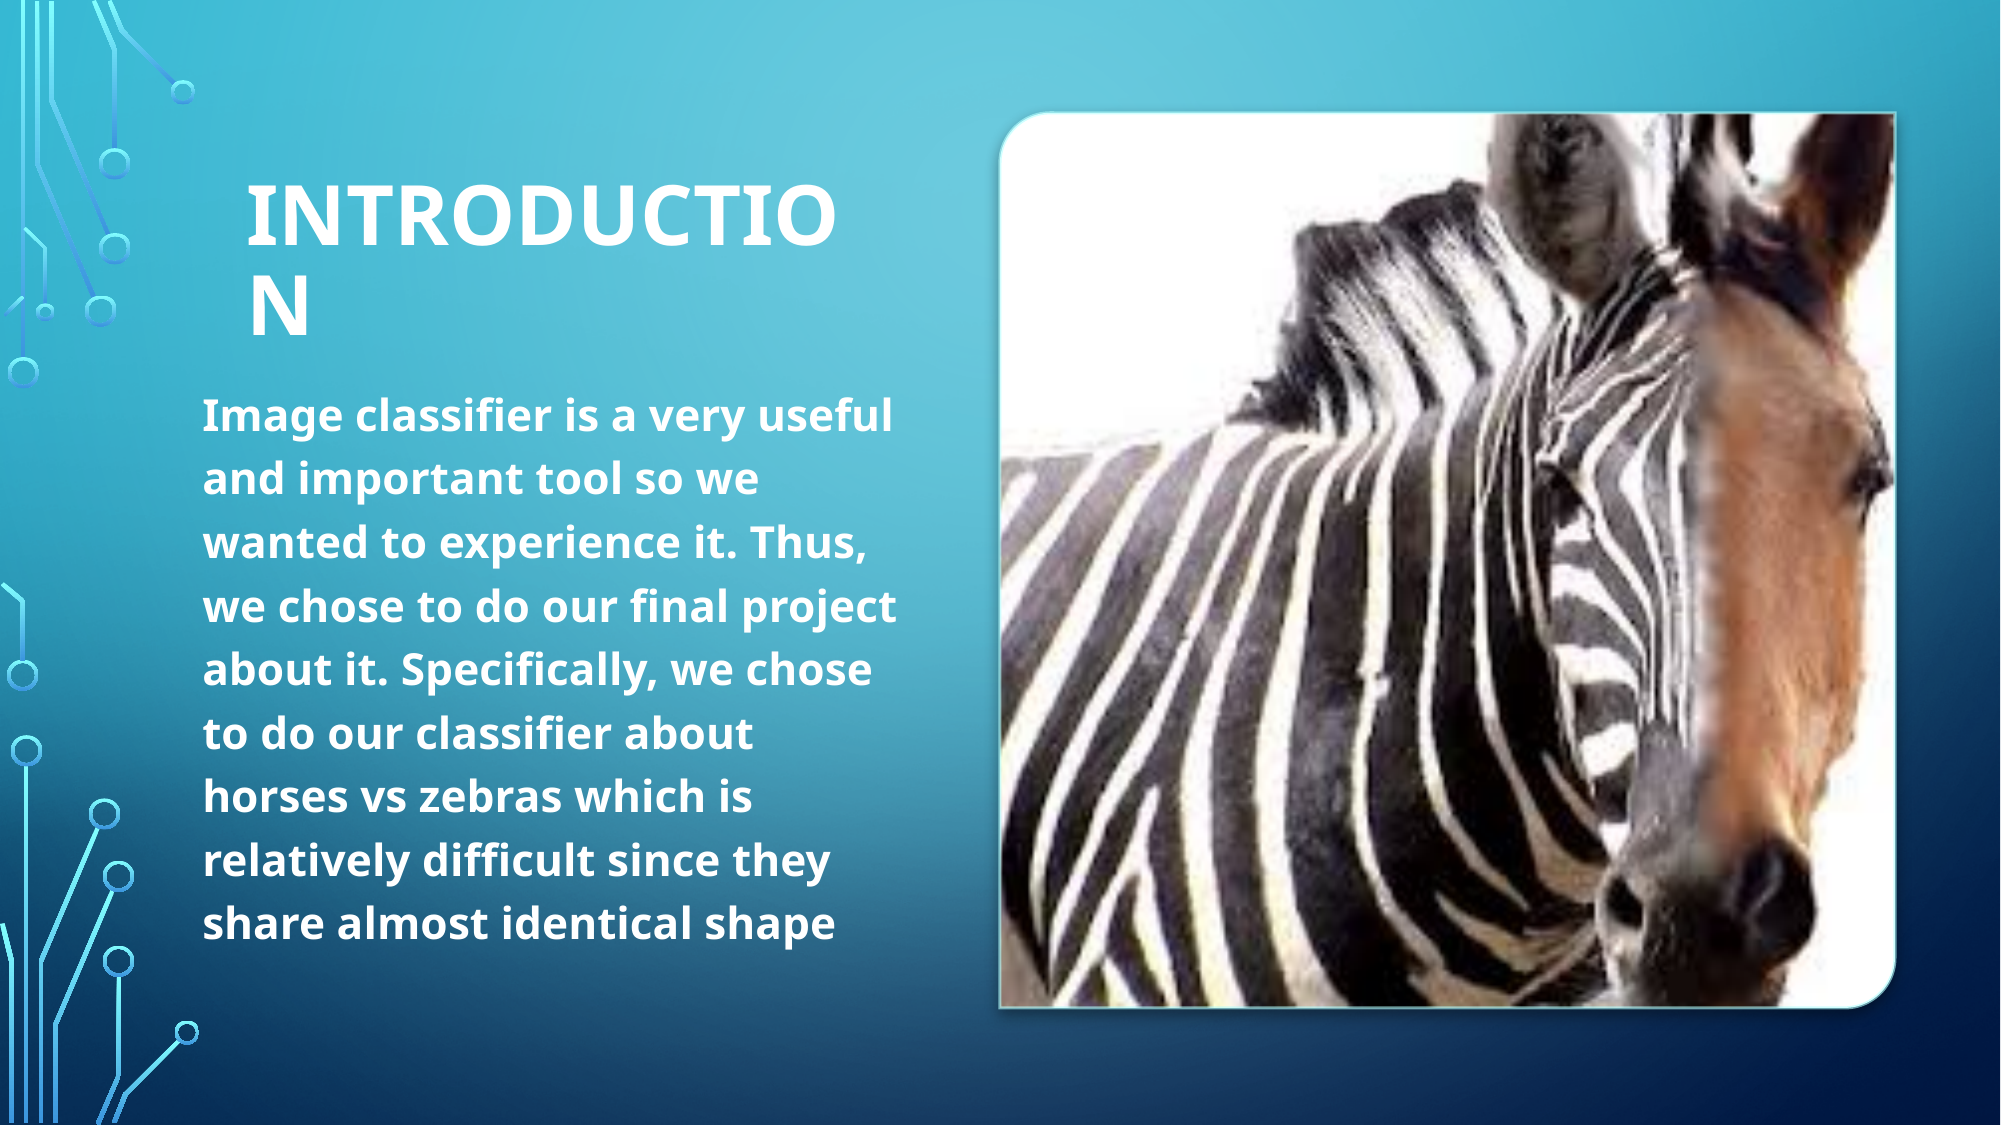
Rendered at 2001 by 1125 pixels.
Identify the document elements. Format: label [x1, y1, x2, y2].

text_box [0, 0, 201, 1125]
picture [201, 0, 2001, 1125]
